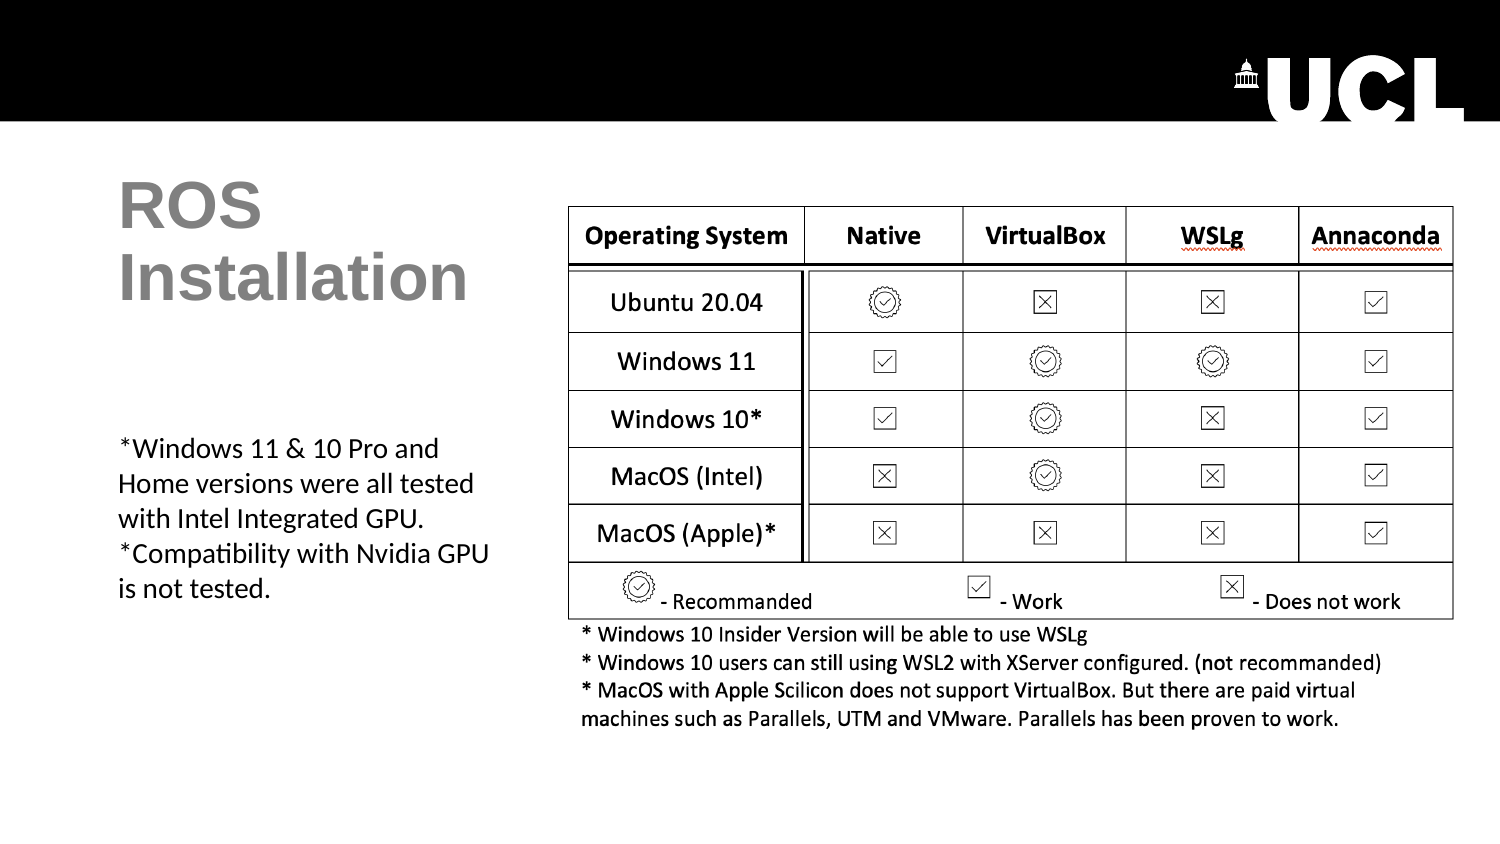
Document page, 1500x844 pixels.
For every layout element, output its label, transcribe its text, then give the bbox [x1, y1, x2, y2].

list ROS Installation [103, 163, 588, 778]
picture [561, 198, 1463, 742]
picture [1234, 58, 1259, 88]
text_box *Windows 11 & 10 Pro and Home versions were all tested with Intel Integrated GPU. *Compatibility with Nvidia GPU is not tested. [103, 421, 523, 612]
